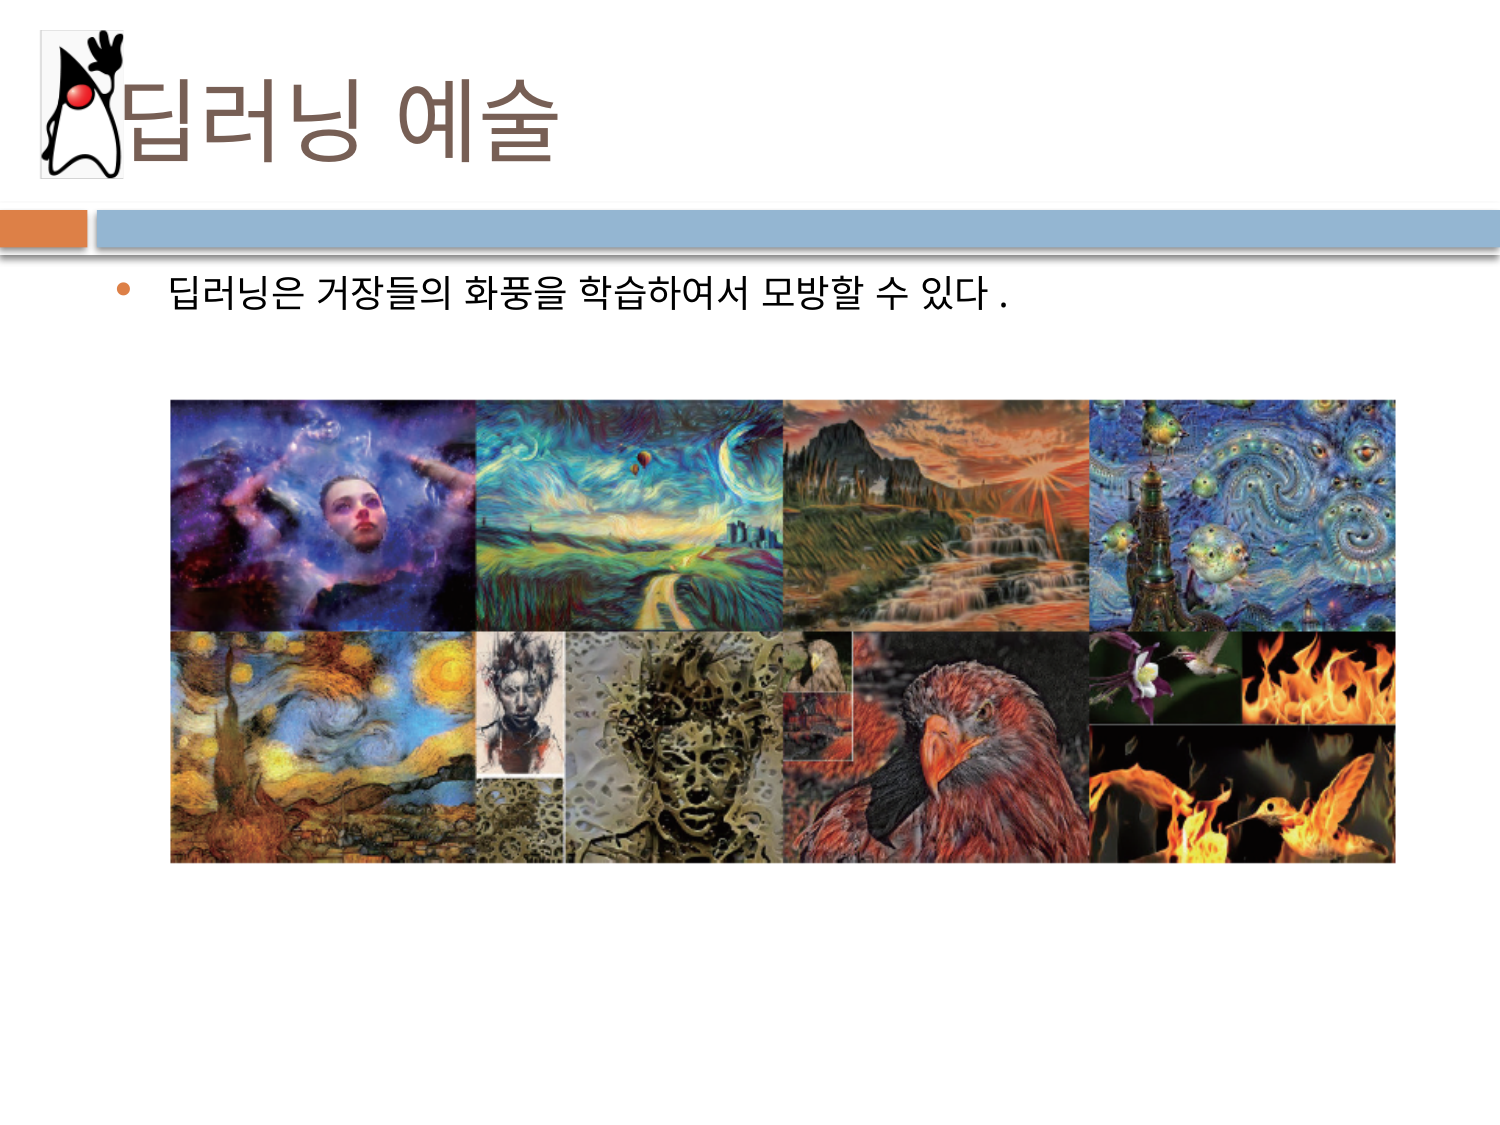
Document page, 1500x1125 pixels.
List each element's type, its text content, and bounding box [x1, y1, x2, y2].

picture [39, 30, 124, 179]
picture [140, 372, 1439, 891]
title 딥러닝 예술 [100, 37, 1438, 200]
list 딥러닝은 거장들의 화풍을 학습하여서 모방할 수 있다. [100, 262, 1438, 1000]
